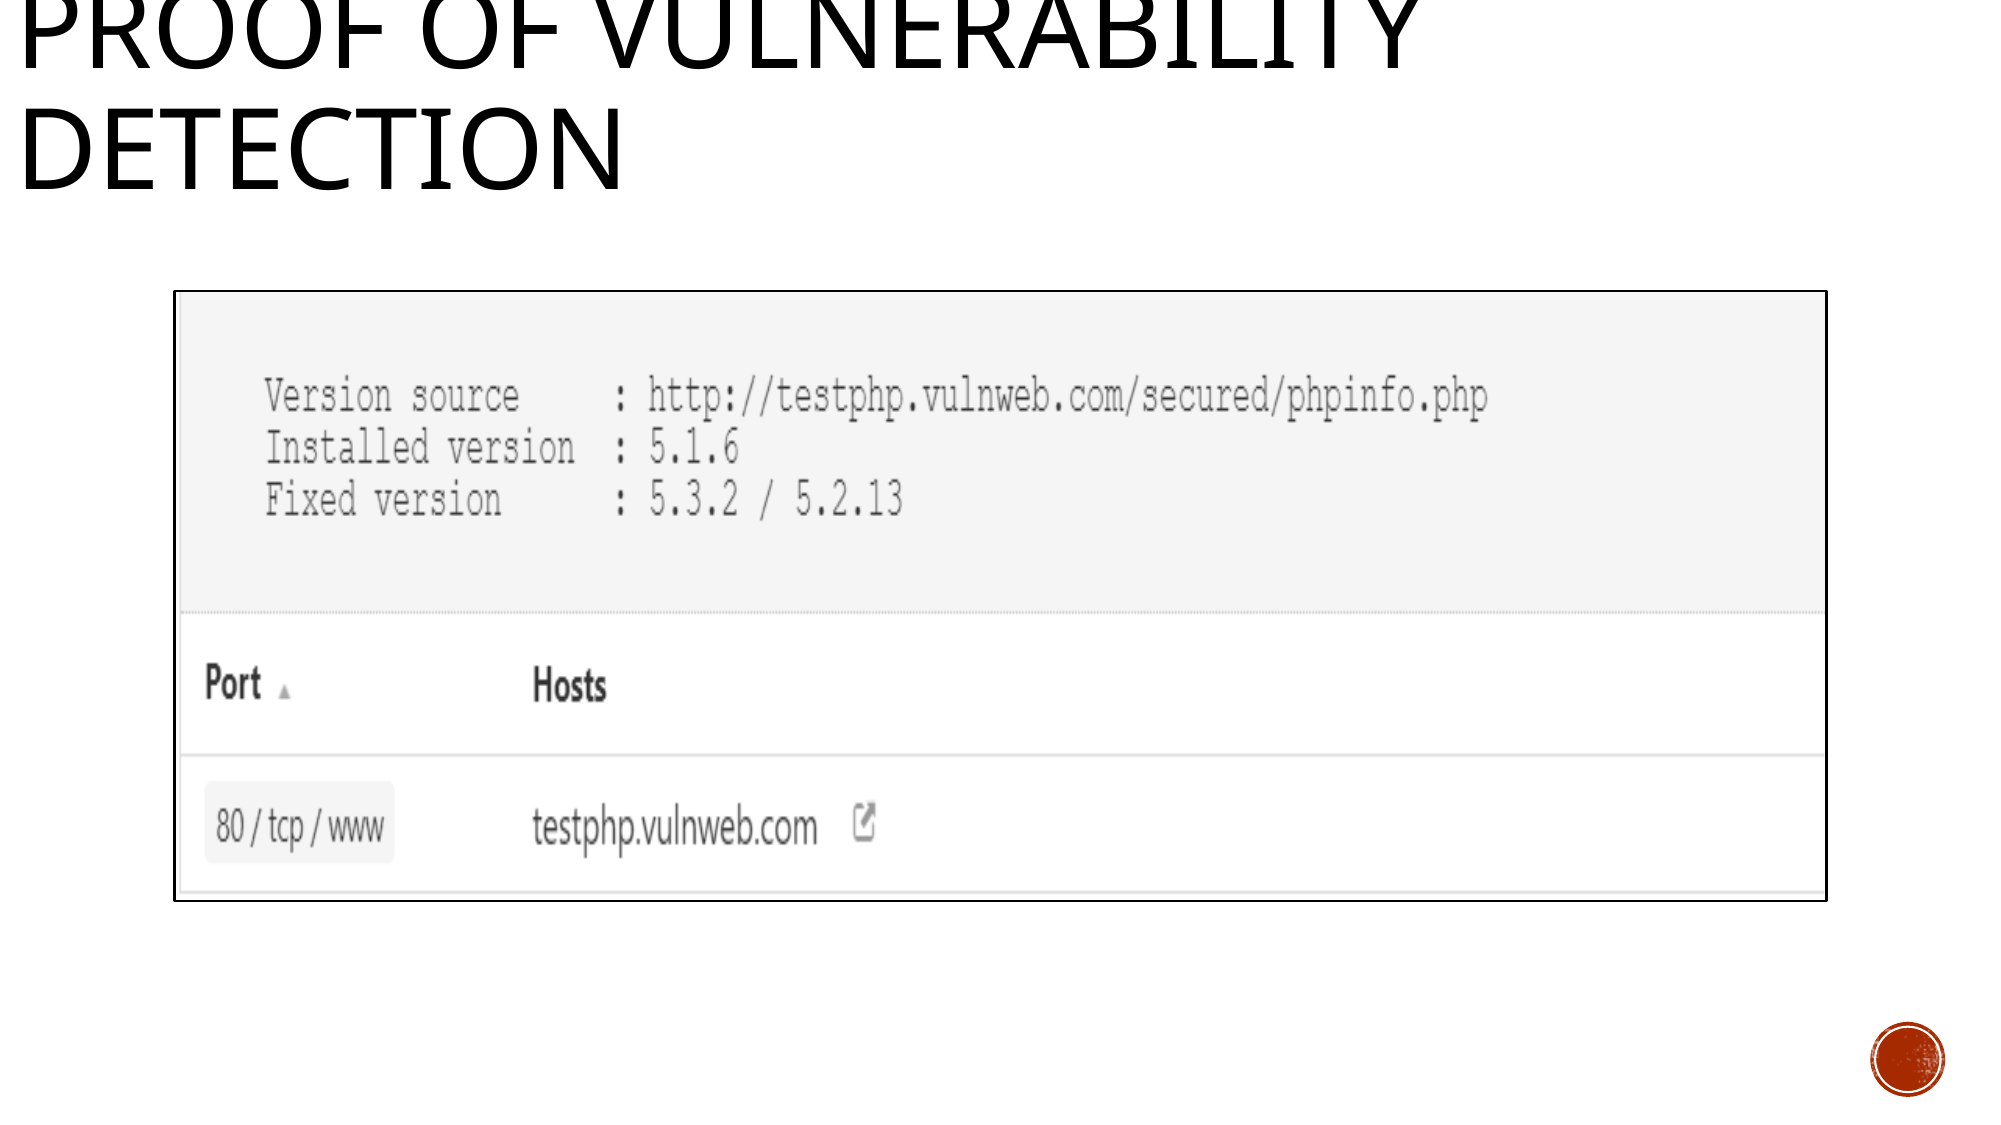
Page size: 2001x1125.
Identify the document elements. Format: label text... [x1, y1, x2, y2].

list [176, 293, 1824, 899]
title Proof of vulnerability detection [0, 0, 1650, 185]
